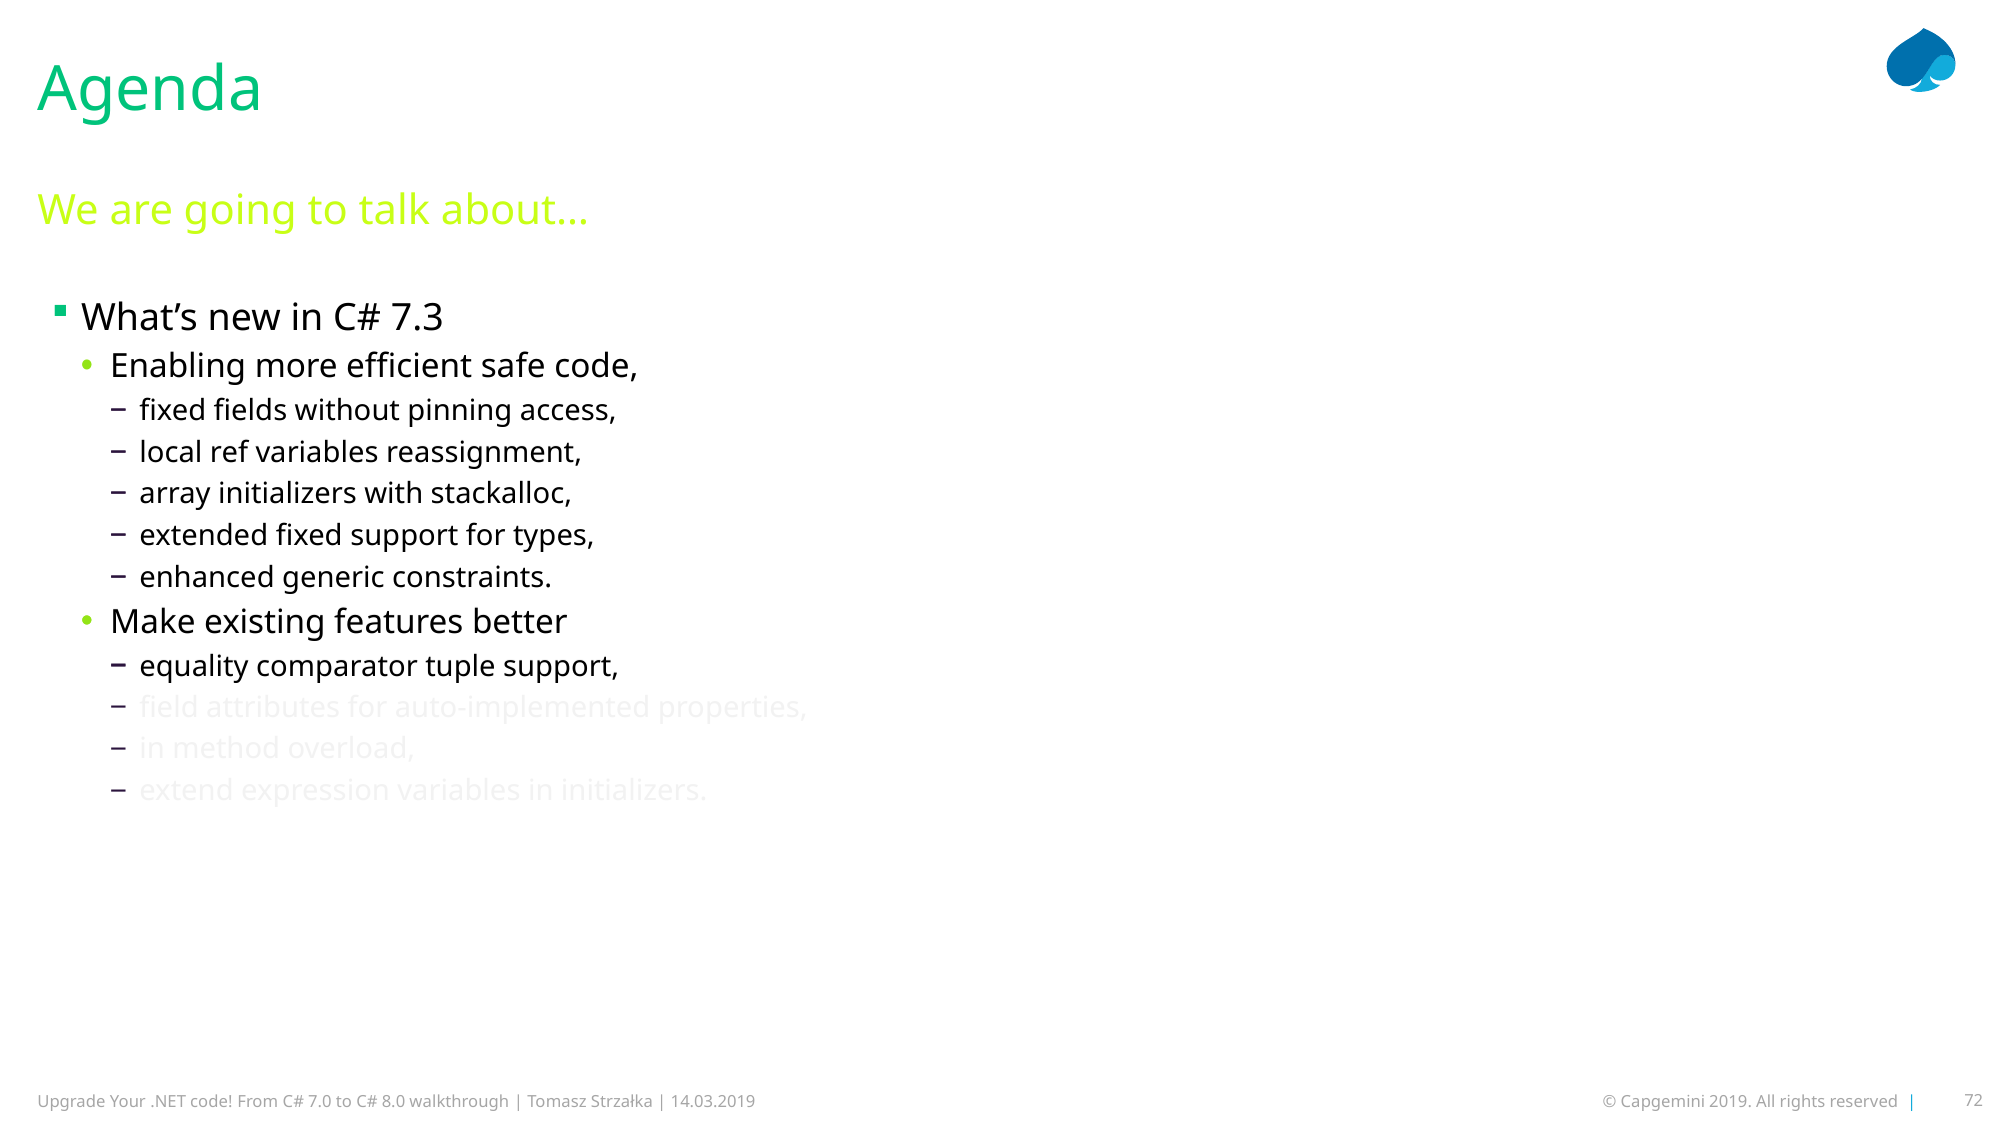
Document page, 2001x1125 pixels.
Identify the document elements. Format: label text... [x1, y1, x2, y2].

text_box What’s new in C# 7.3 Enabling more efficient safe code, fixed fields without pinning access, local ref variables reassignment, array initializers with stackalloc, extended fixed support for types, enhanced generic constraints. Make existing features better equality comparator tuple support, [37, 297, 1957, 1031]
title Agenda [37, 0, 1863, 182]
list We are going to talk about… [37, 188, 1957, 272]
